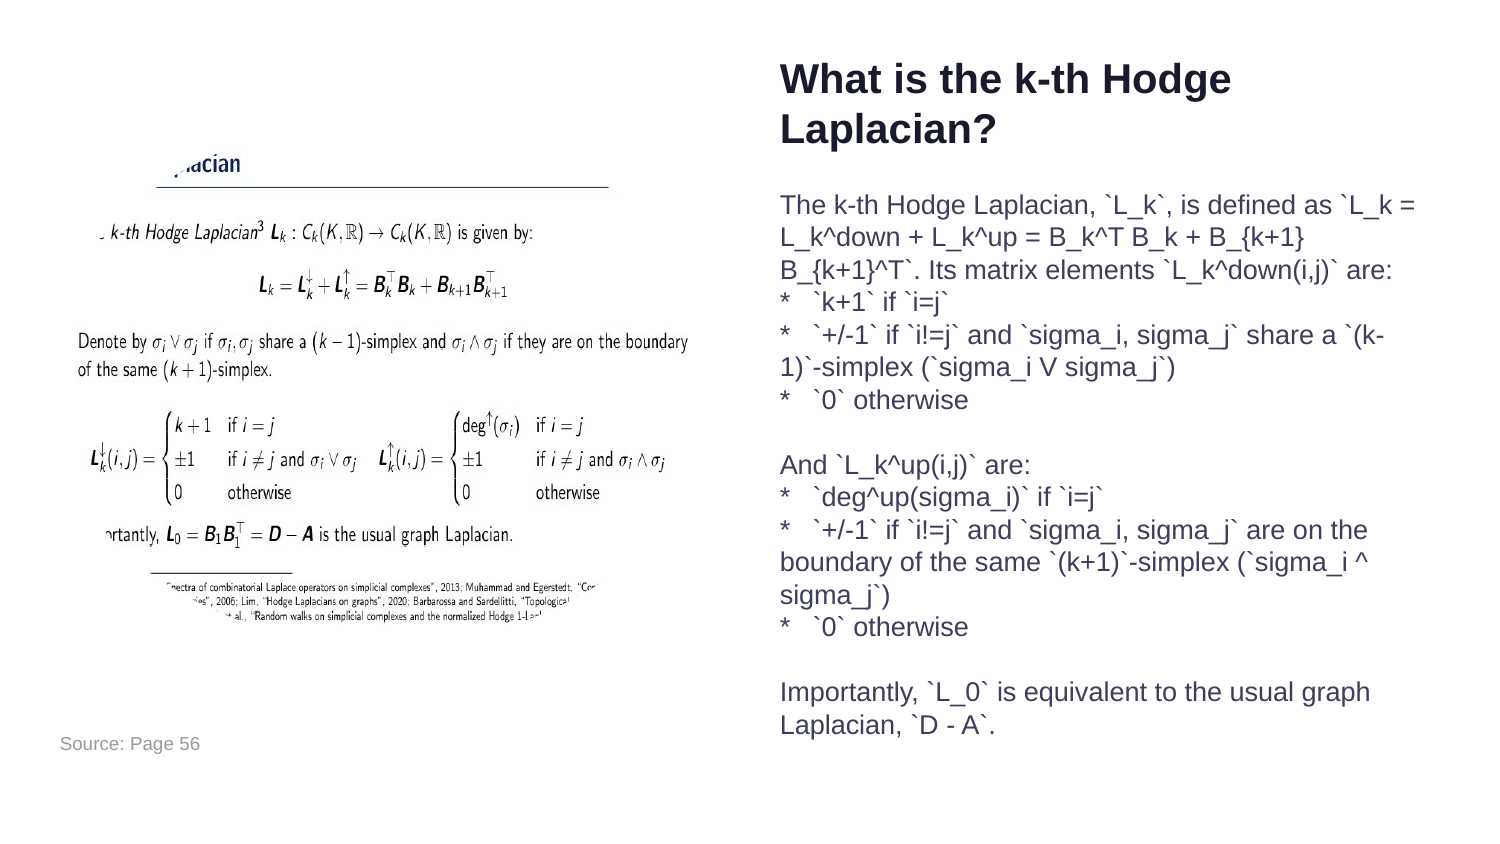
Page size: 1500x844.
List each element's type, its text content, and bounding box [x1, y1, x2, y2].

text_box What is the k-th Hodge Laplacian? [764, 44, 1440, 165]
text_box Source: Page 56 [44, 719, 495, 765]
text_box The k-th Hodge Laplacian, `L_k`, is defined as `L_k = L_k^down + L_k^up = B_k^T B_k + B_{k+1} B_{k+1}^T`. Its matrix elements `L_k^down(i,j)` are: * `k+1` if `i=j` * `+/-1` if `i!=j` and `sigma_i, sigma_j` share a `(k-1)`-simplex (`sigma_i V sigma_j`) * `0` otherwise And `L_k^up(i,j)` are: * `deg^up(sigma_i)` if `i=j` * `+/-1` if `i!=j` and `sigma_i, sigma_j` are on the boundary of the same `(k+1)`-simplex (`sigma_i ^ sigma_j`) * `0` otherwise Importantly, `L_0` is equivalent to the usual graph Laplacian, `D - A`. [764, 179, 1440, 645]
picture [44, 119, 720, 645]
